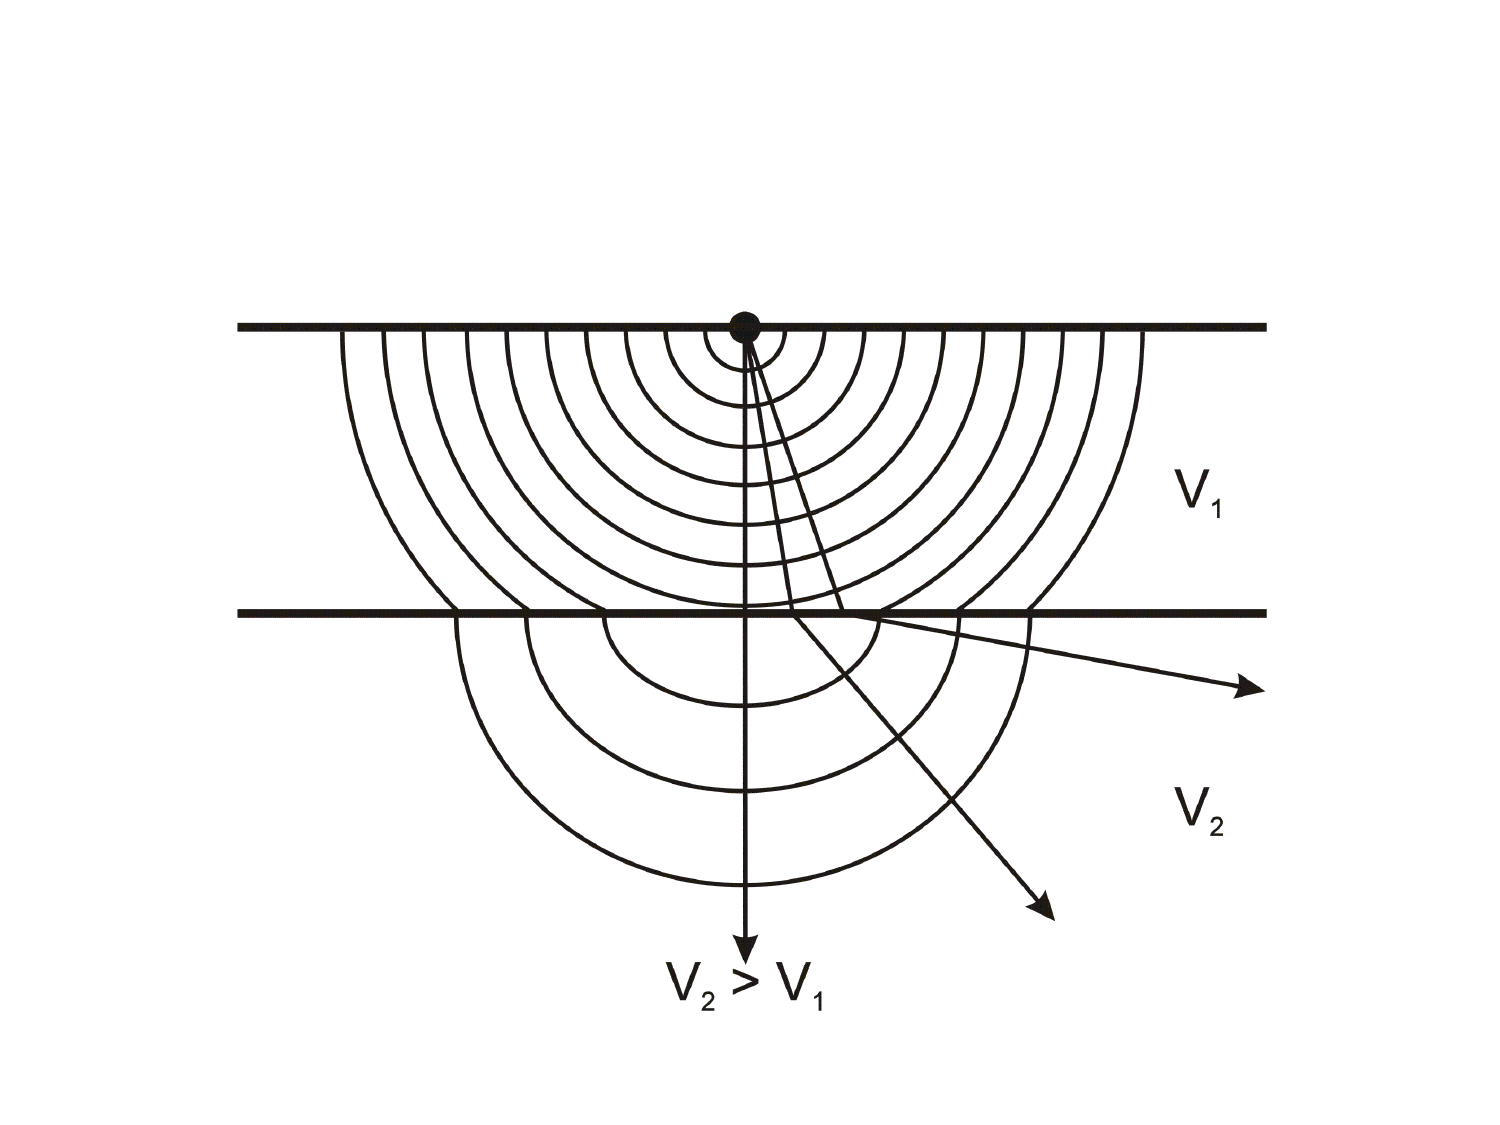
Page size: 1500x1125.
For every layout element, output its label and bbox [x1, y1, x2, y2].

picture [237, 311, 1267, 1011]
